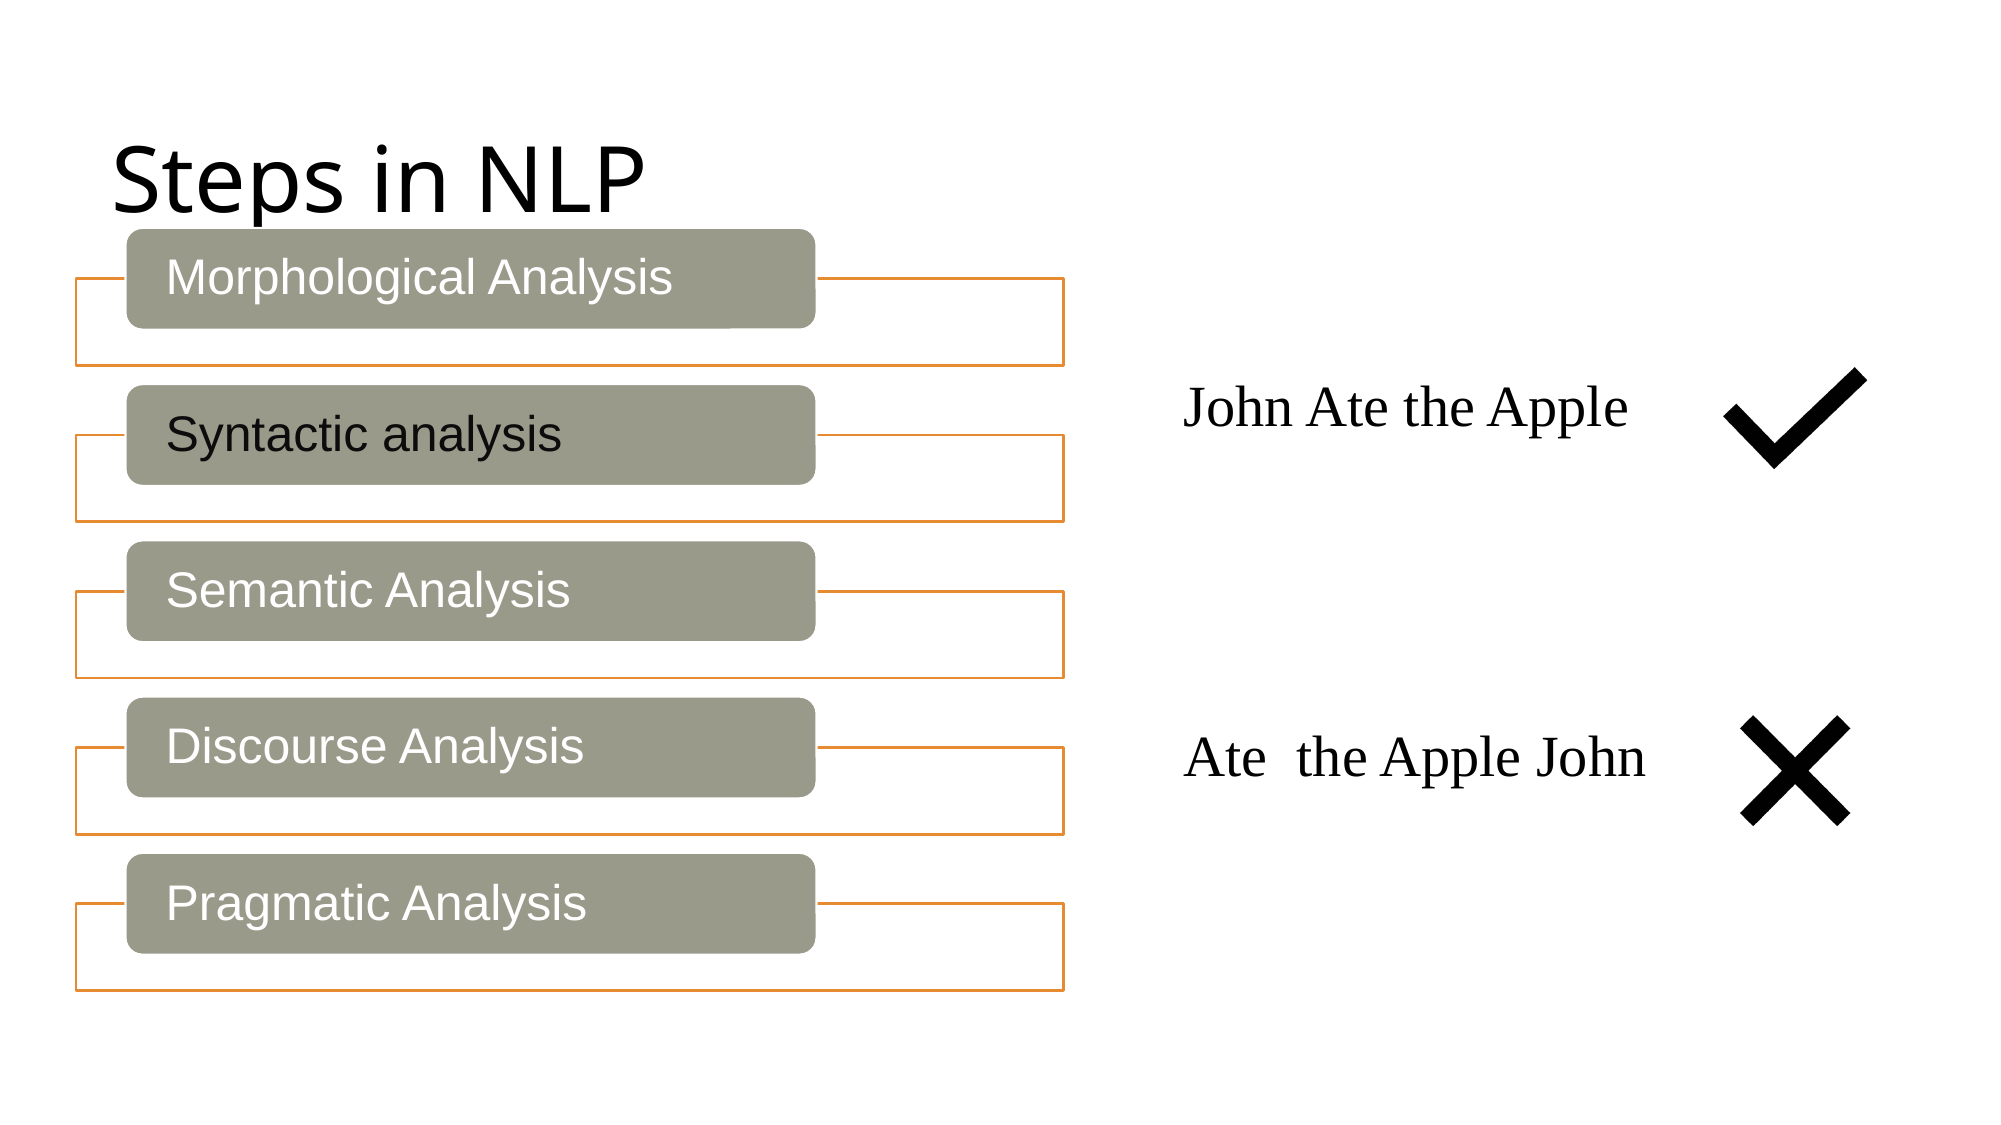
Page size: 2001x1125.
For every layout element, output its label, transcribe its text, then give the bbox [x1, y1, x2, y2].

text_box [76, 227, 1064, 991]
text_box John Ate the Apple Ate the Apple John [1168, 290, 1825, 841]
picture [1719, 342, 1870, 493]
picture [1719, 695, 1870, 846]
title Steps in NLP [96, 85, 1825, 241]
